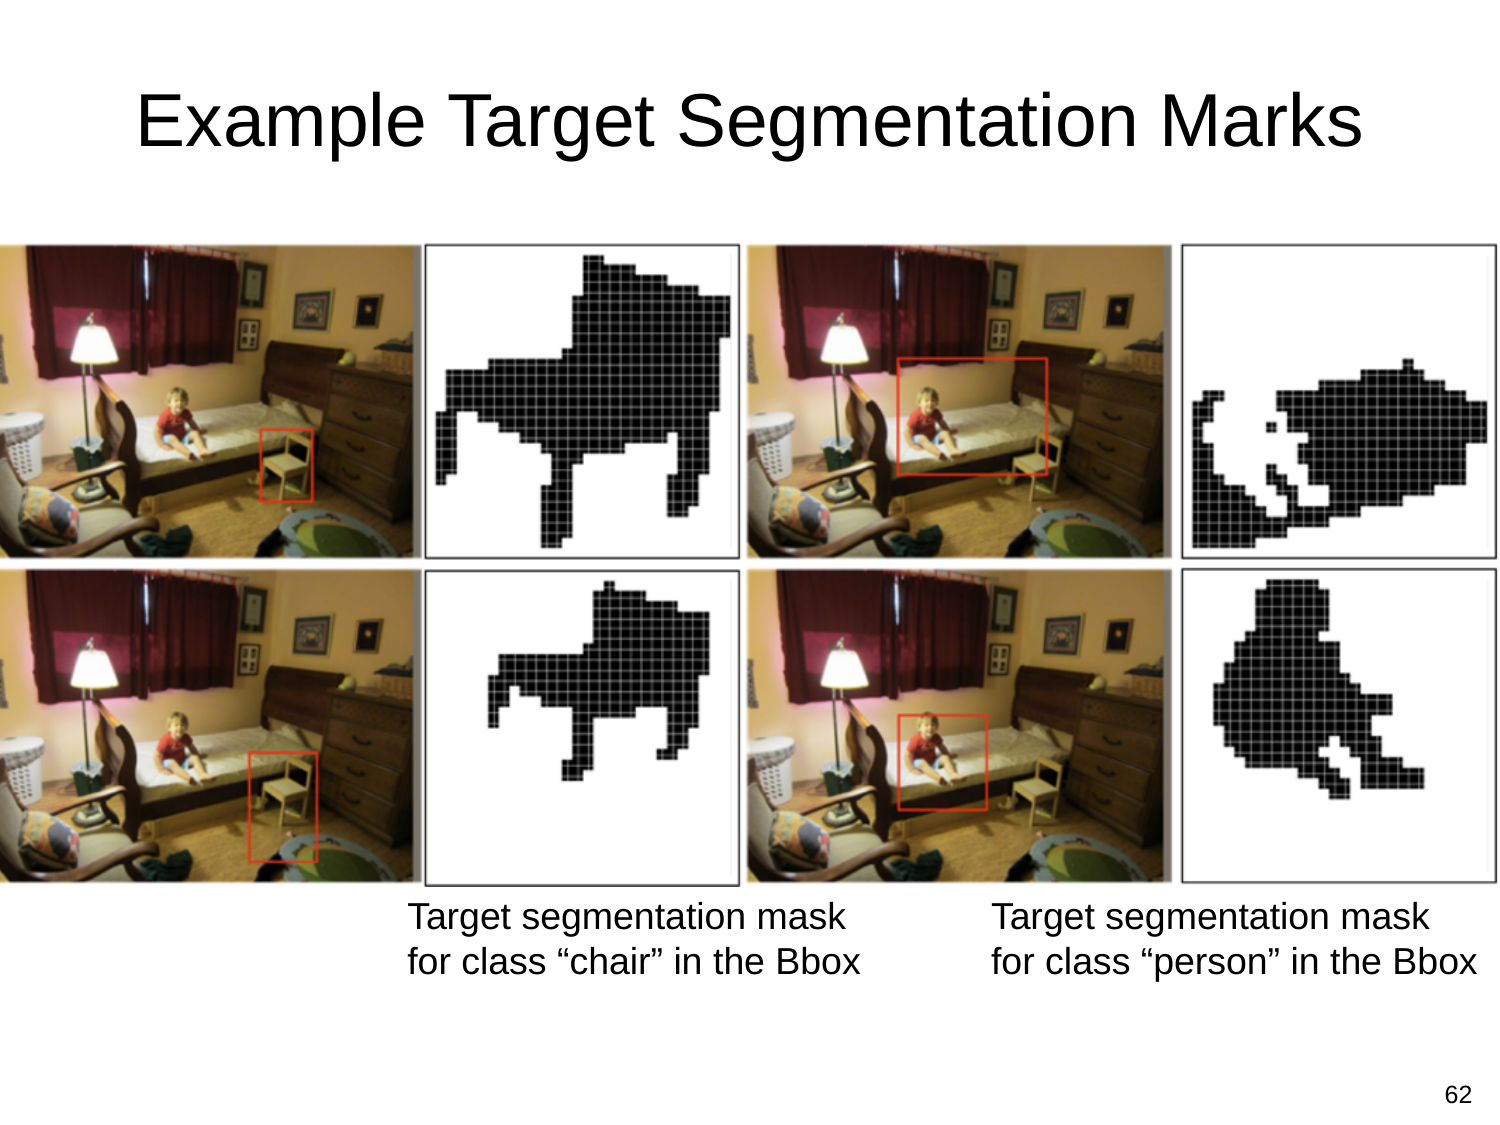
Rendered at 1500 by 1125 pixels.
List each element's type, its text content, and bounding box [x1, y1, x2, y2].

text_box Target segmentation mask for class “chair” in the Bbox [392, 896, 877, 990]
title Example Target Segmentation Marks [74, 44, 1426, 188]
picture [0, 238, 1500, 887]
text_box Target segmentation mask for class “person” in the Bbox [976, 895, 1500, 990]
slide_number 62 [1137, 1070, 1488, 1112]
